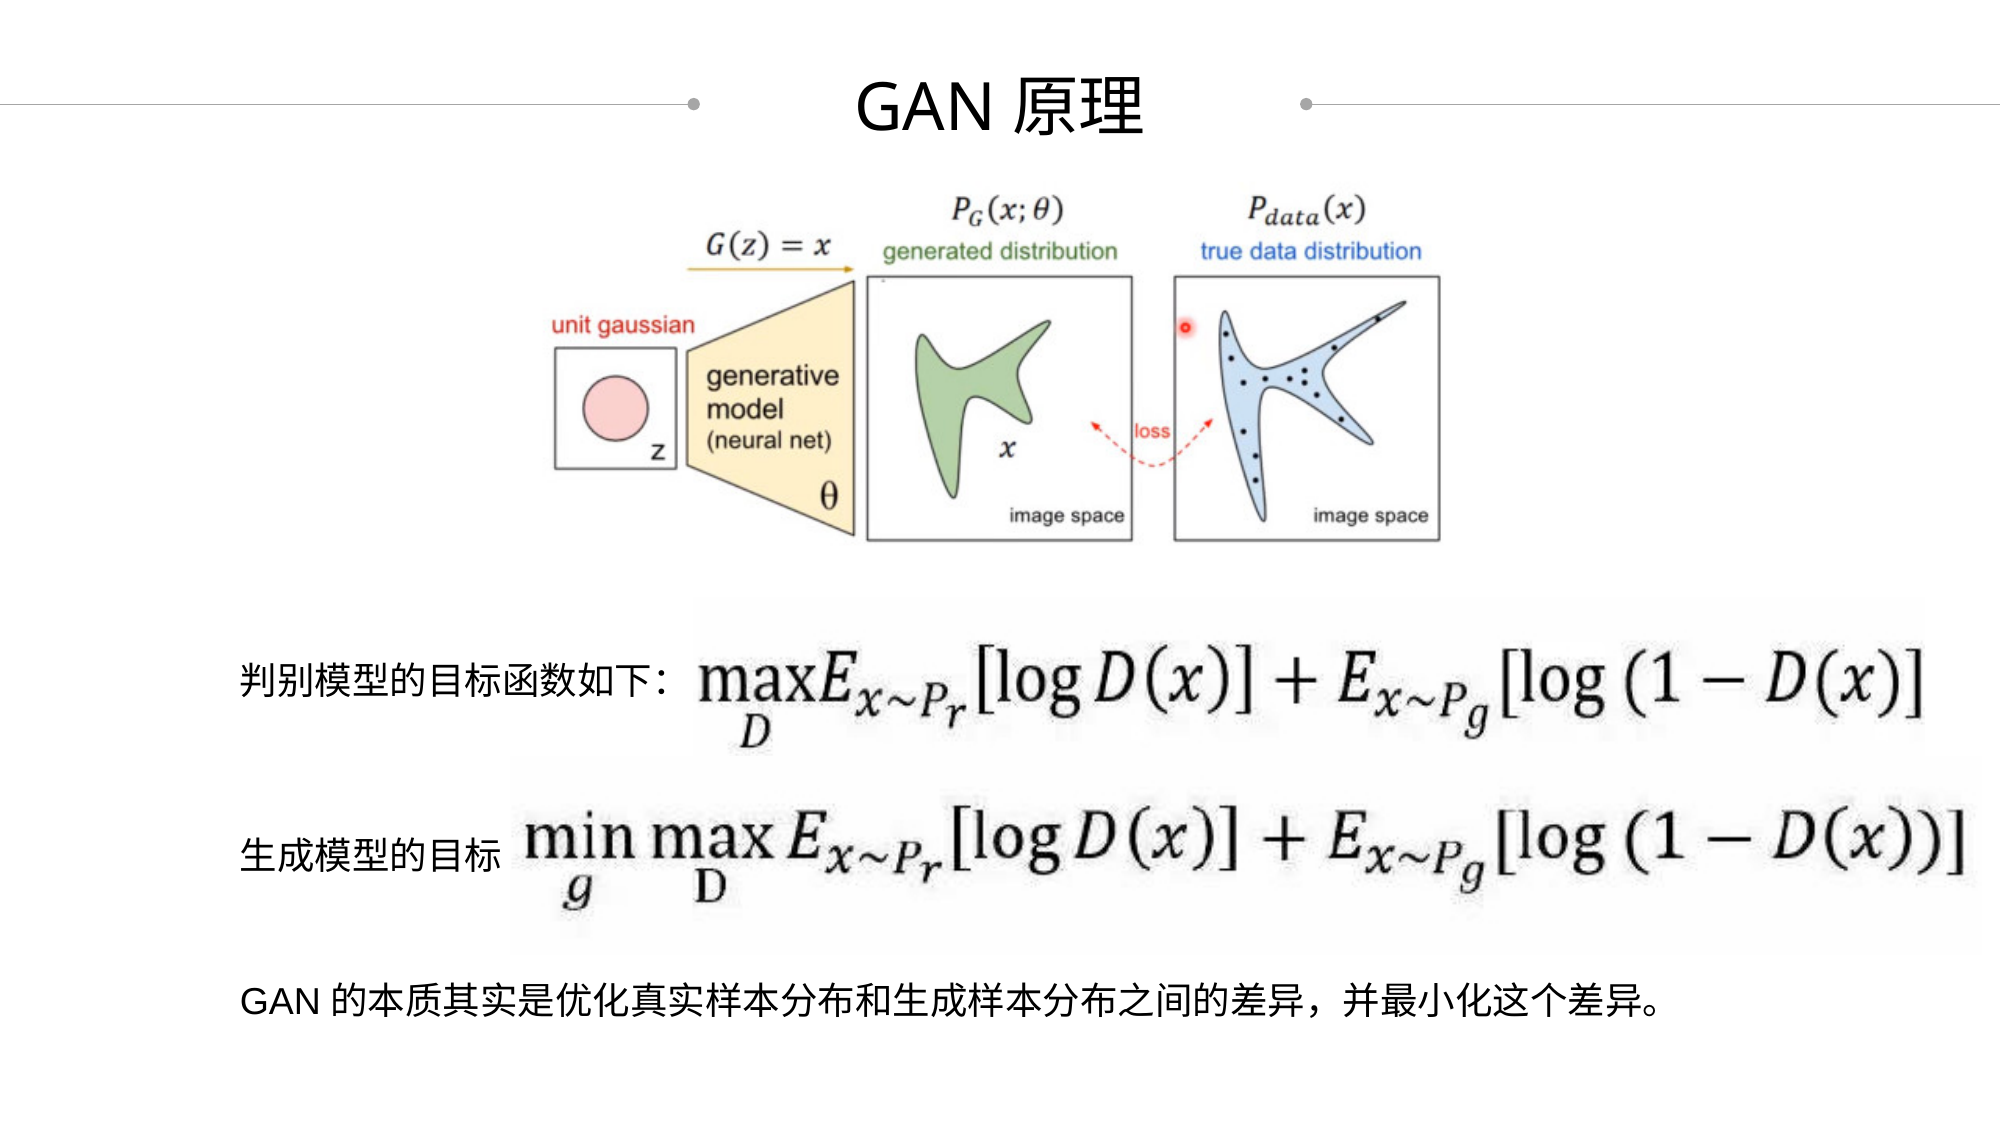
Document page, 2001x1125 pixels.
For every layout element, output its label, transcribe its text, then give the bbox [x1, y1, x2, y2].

picture [531, 170, 1469, 561]
text_box 生成模型的目标 [224, 824, 510, 885]
text_box 判别模型的目标函数如下： [224, 649, 693, 710]
text_box GAN的本质其实是优化真实样本分布和生成样本分布之间的差异，并最小化这个差异。 [225, 969, 1732, 1030]
picture [510, 597, 1982, 955]
text_box GAN原理 [839, 56, 1161, 152]
